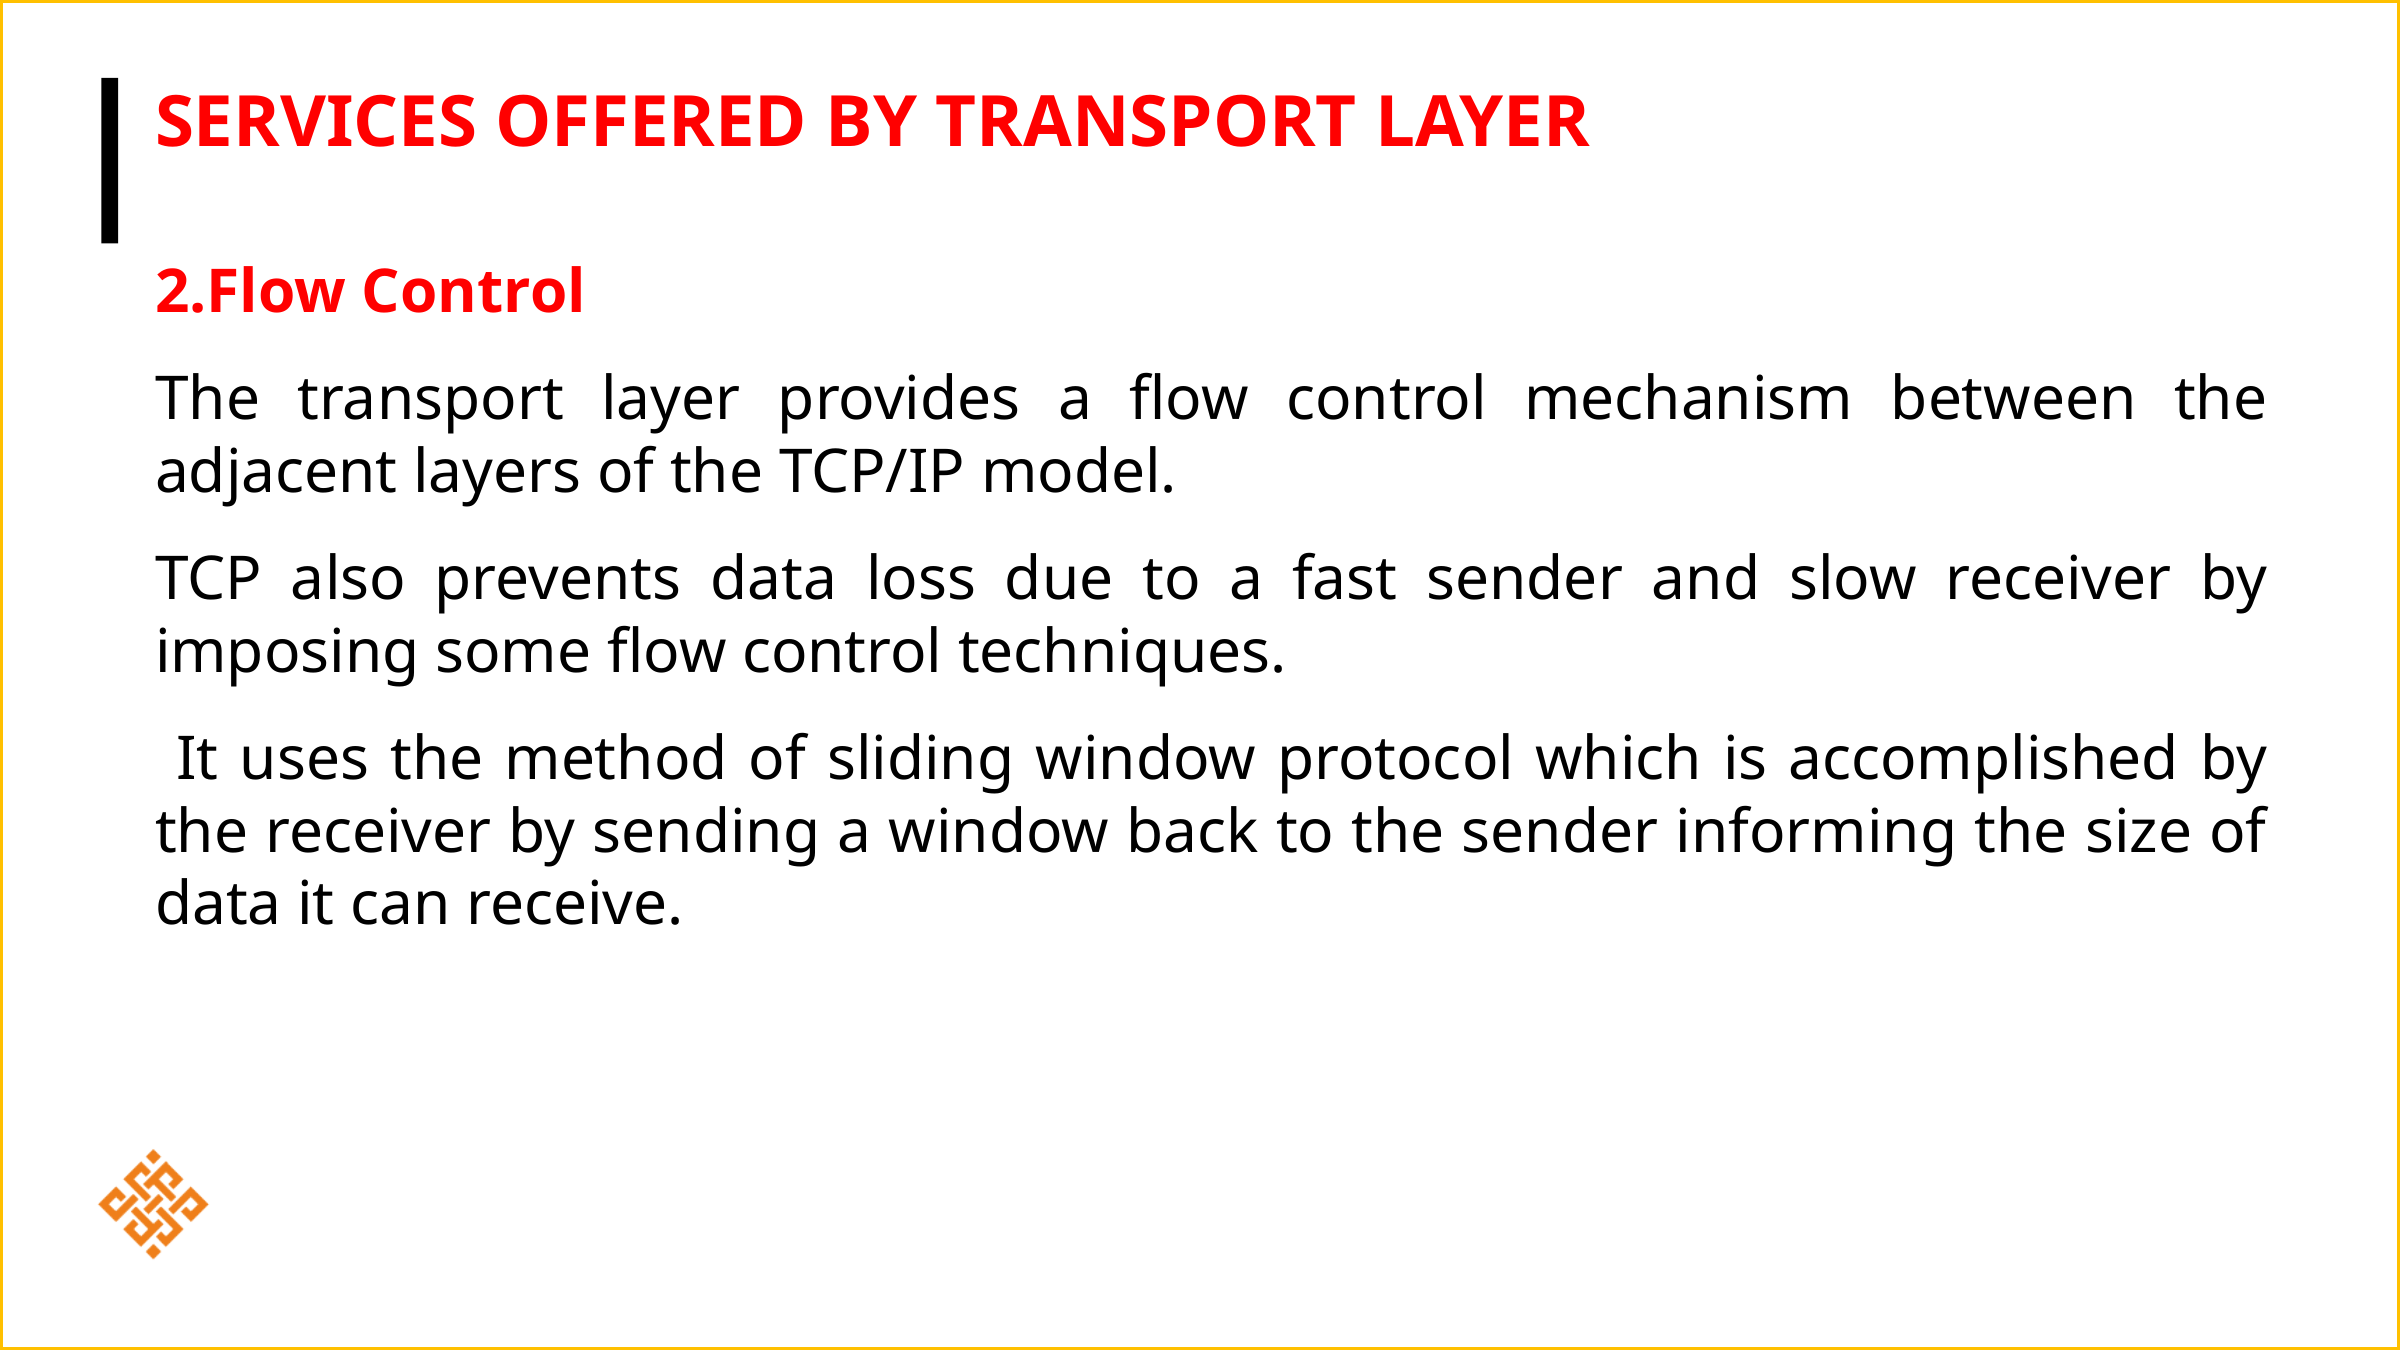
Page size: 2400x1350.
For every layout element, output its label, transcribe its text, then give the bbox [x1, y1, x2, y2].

list 2.Flow Control The transport layer provides a flow control mechanism between the adjacent layers of the TCP/IP model. TCP also prevents data loss due to a fast sender and slow receiver by imposing some flow control techniques. It uses the method of sliding window protocol which is accomplished by the receiver by sending a window back to the sender informing the size of data it can receive. [136, 242, 2288, 1094]
picture [75, 1058, 235, 1350]
title Services Offered by Transport Layer [136, 77, 1988, 242]
